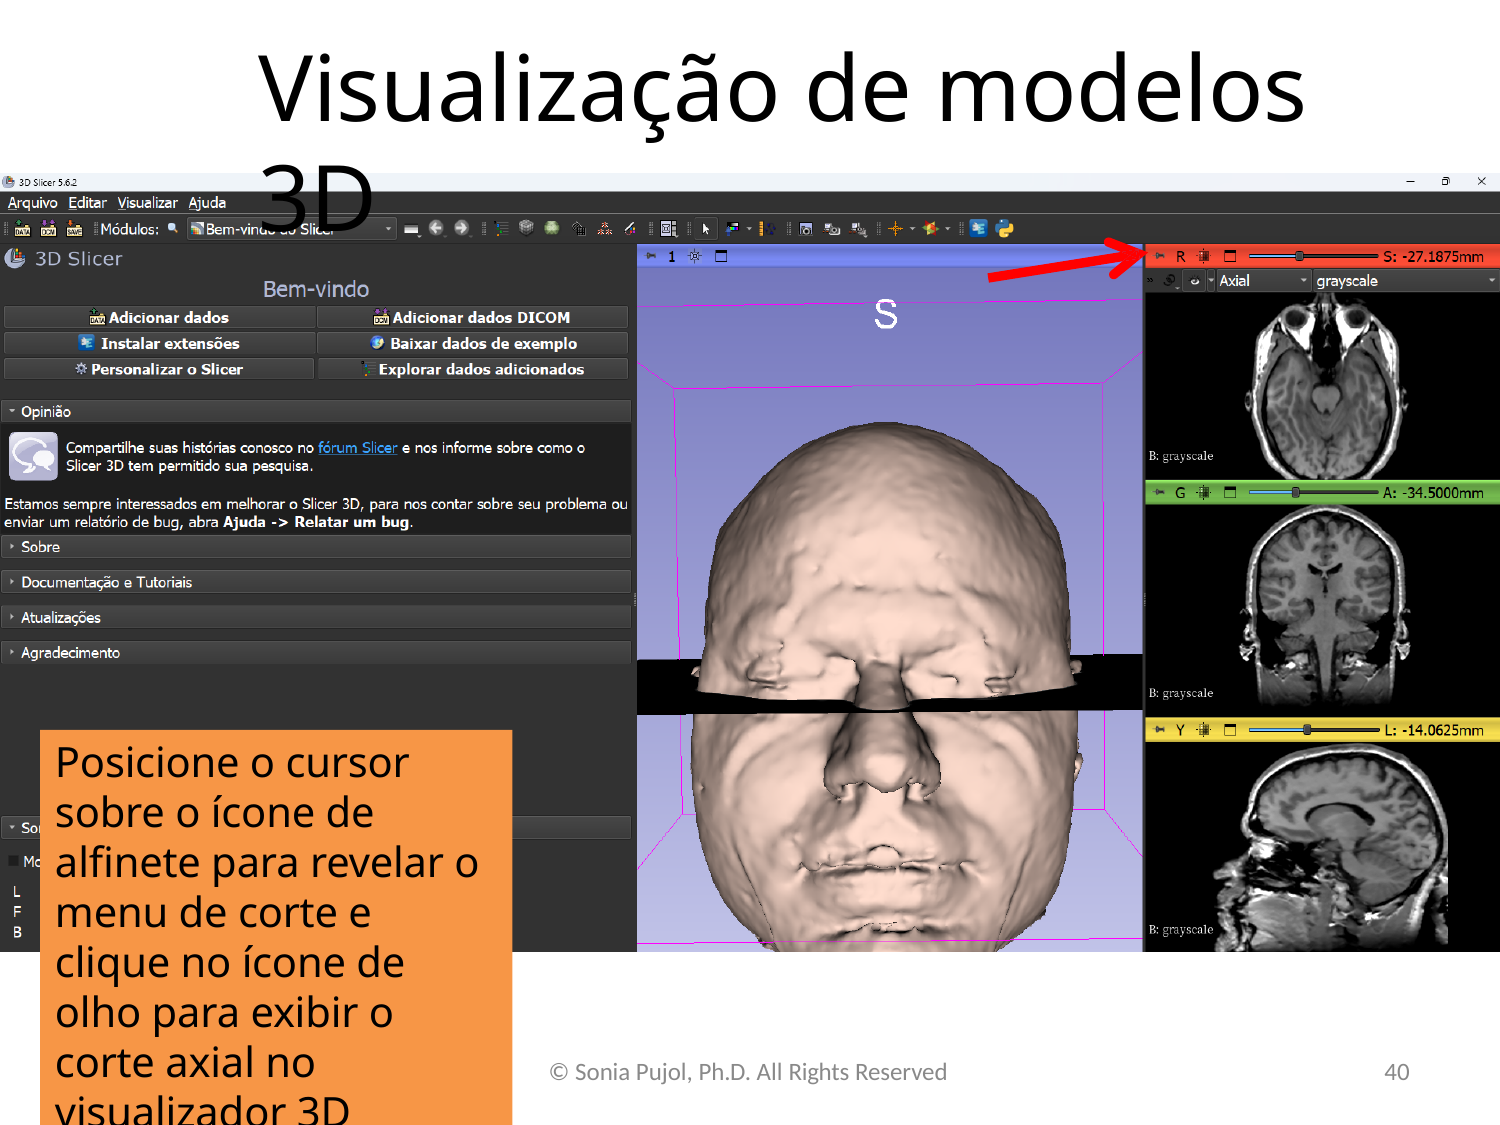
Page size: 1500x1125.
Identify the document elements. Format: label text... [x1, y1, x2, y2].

text_box Posicione o cursor sobre o ícone de alfinete para revelar o menu de corte e clique no ícone de olho para exibir o corte axial no visualizador 3D [40, 960, 513, 1125]
picture [0, 173, 1500, 952]
title Visualização de modelos 3D [256, 28, 1382, 171]
slide_number 40 [1378, 1054, 1417, 1125]
footer © Sonia Pujol, Ph.D. All Rights Reserved [546, 1054, 954, 1125]
